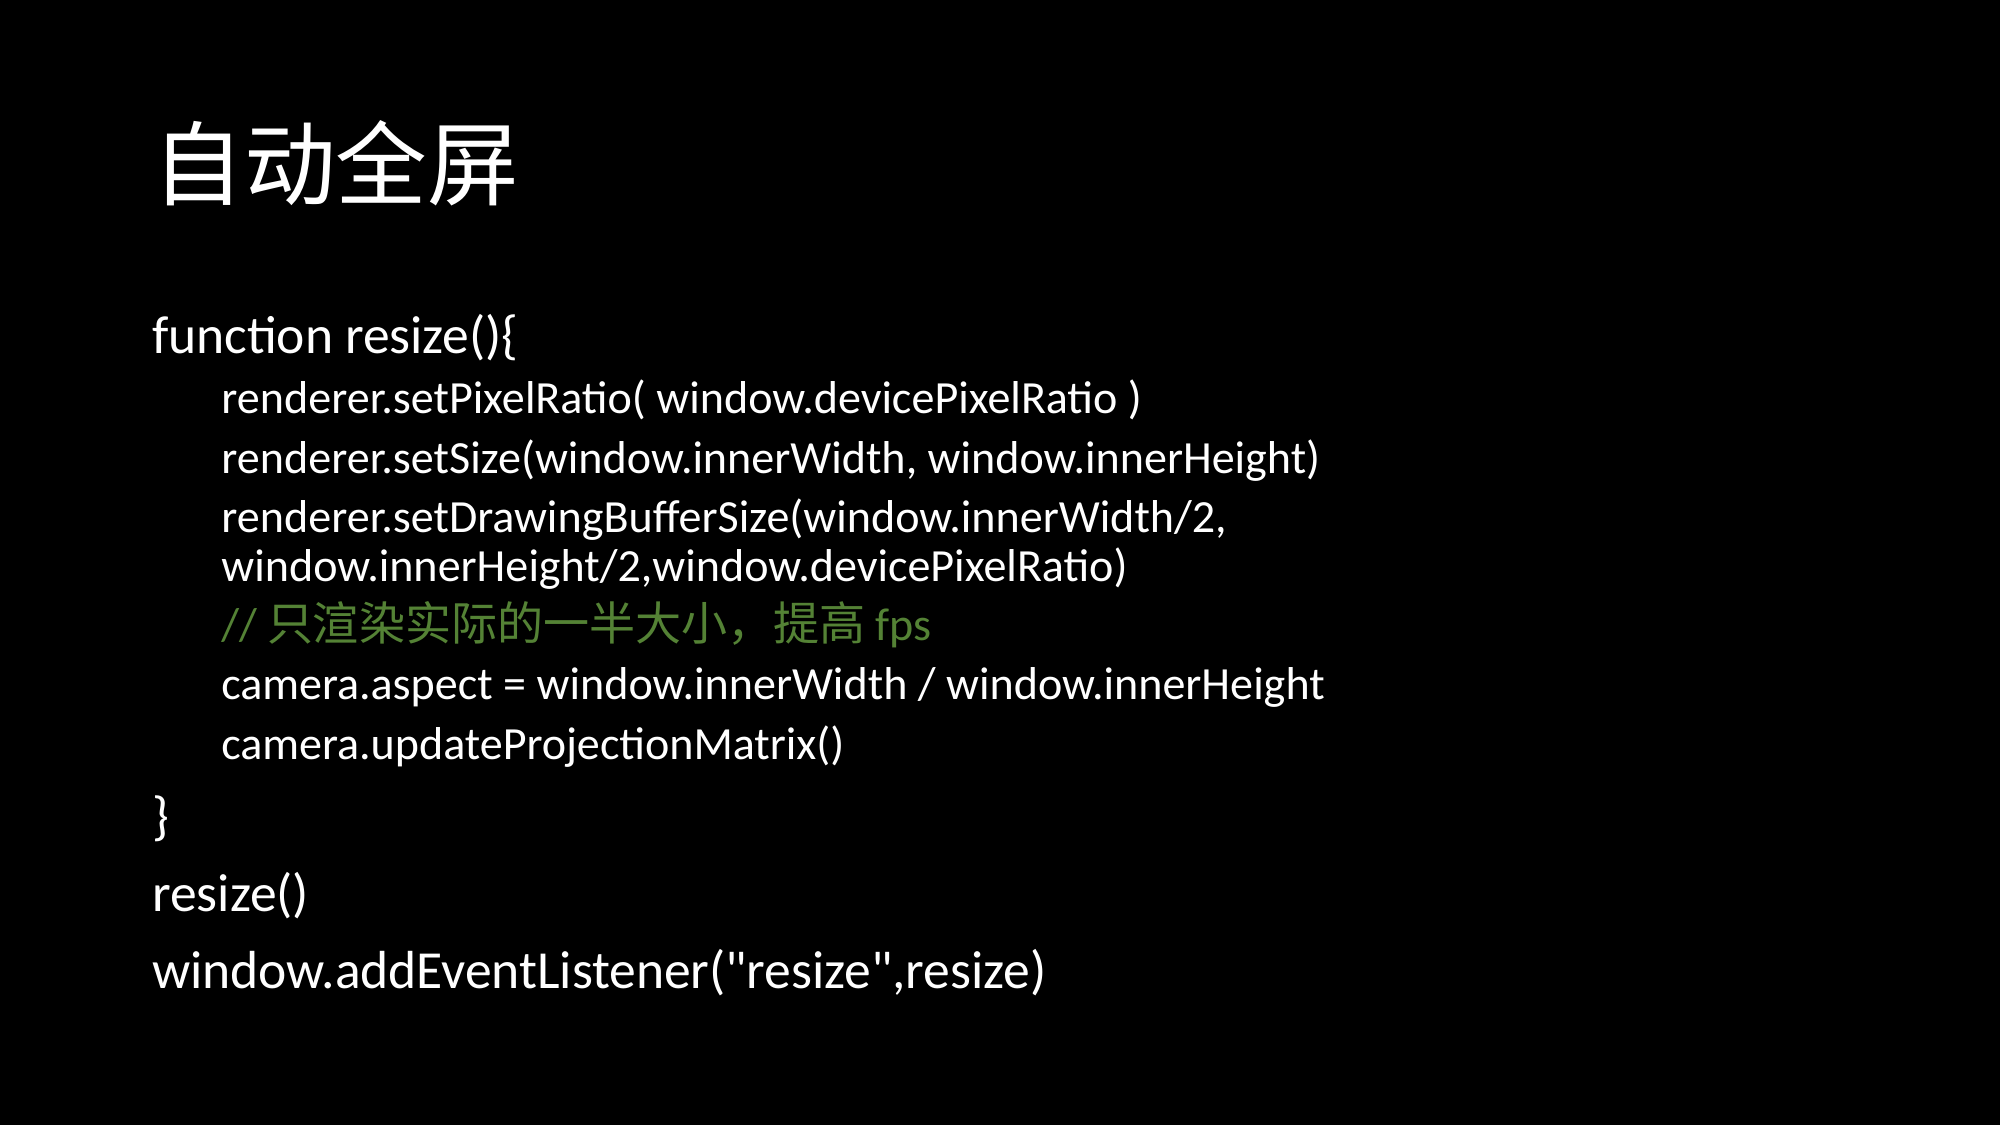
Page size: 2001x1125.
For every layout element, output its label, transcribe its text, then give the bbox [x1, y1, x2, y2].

list function resize(){ renderer.setPixelRatio( window.devicePixelRatio ) renderer.setSize(window.innerWidth, window.innerHeight) renderer.setDrawingBufferSize(window.innerWidth/2, window.innerHeight/2,window.devicePixelRatio) //只渲染实际的一半大小，提高fps camera.aspect = window.innerWidth / window.innerHeight camera.updateProjectionMatrix() } resize() window.addEventListener("resize",resize) [137, 299, 1900, 1014]
title 自动全屏 [137, 59, 1863, 278]
